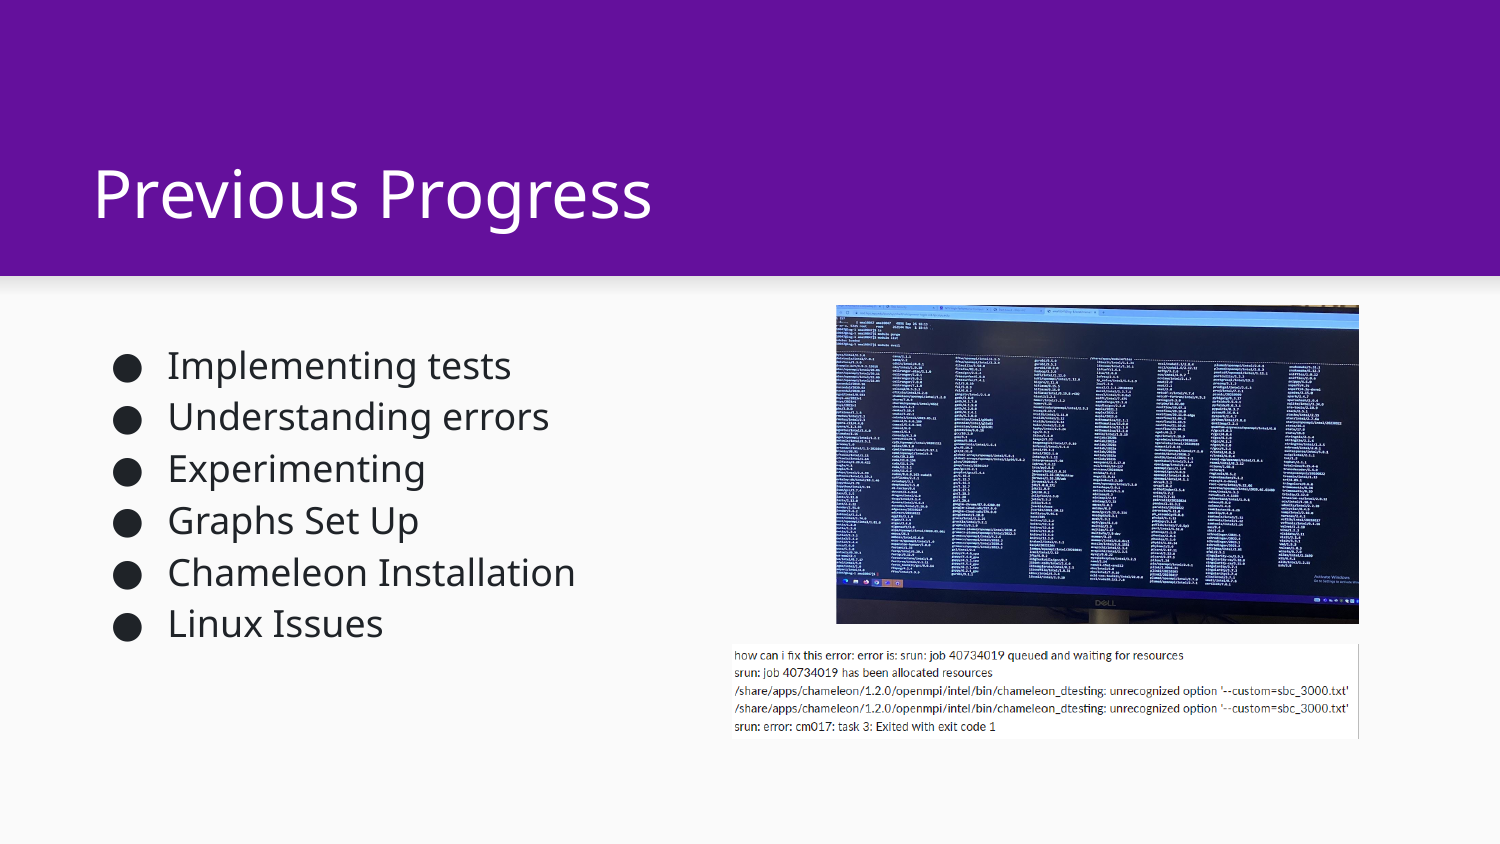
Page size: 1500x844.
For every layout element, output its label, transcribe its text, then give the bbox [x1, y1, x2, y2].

picture [732, 644, 1360, 739]
title Previous Progress [77, 121, 1427, 248]
list Implementing tests Understanding errors Experimenting Graphs Set Up Chameleon Installation Linux Issues [77, 319, 804, 765]
picture [836, 305, 1360, 624]
